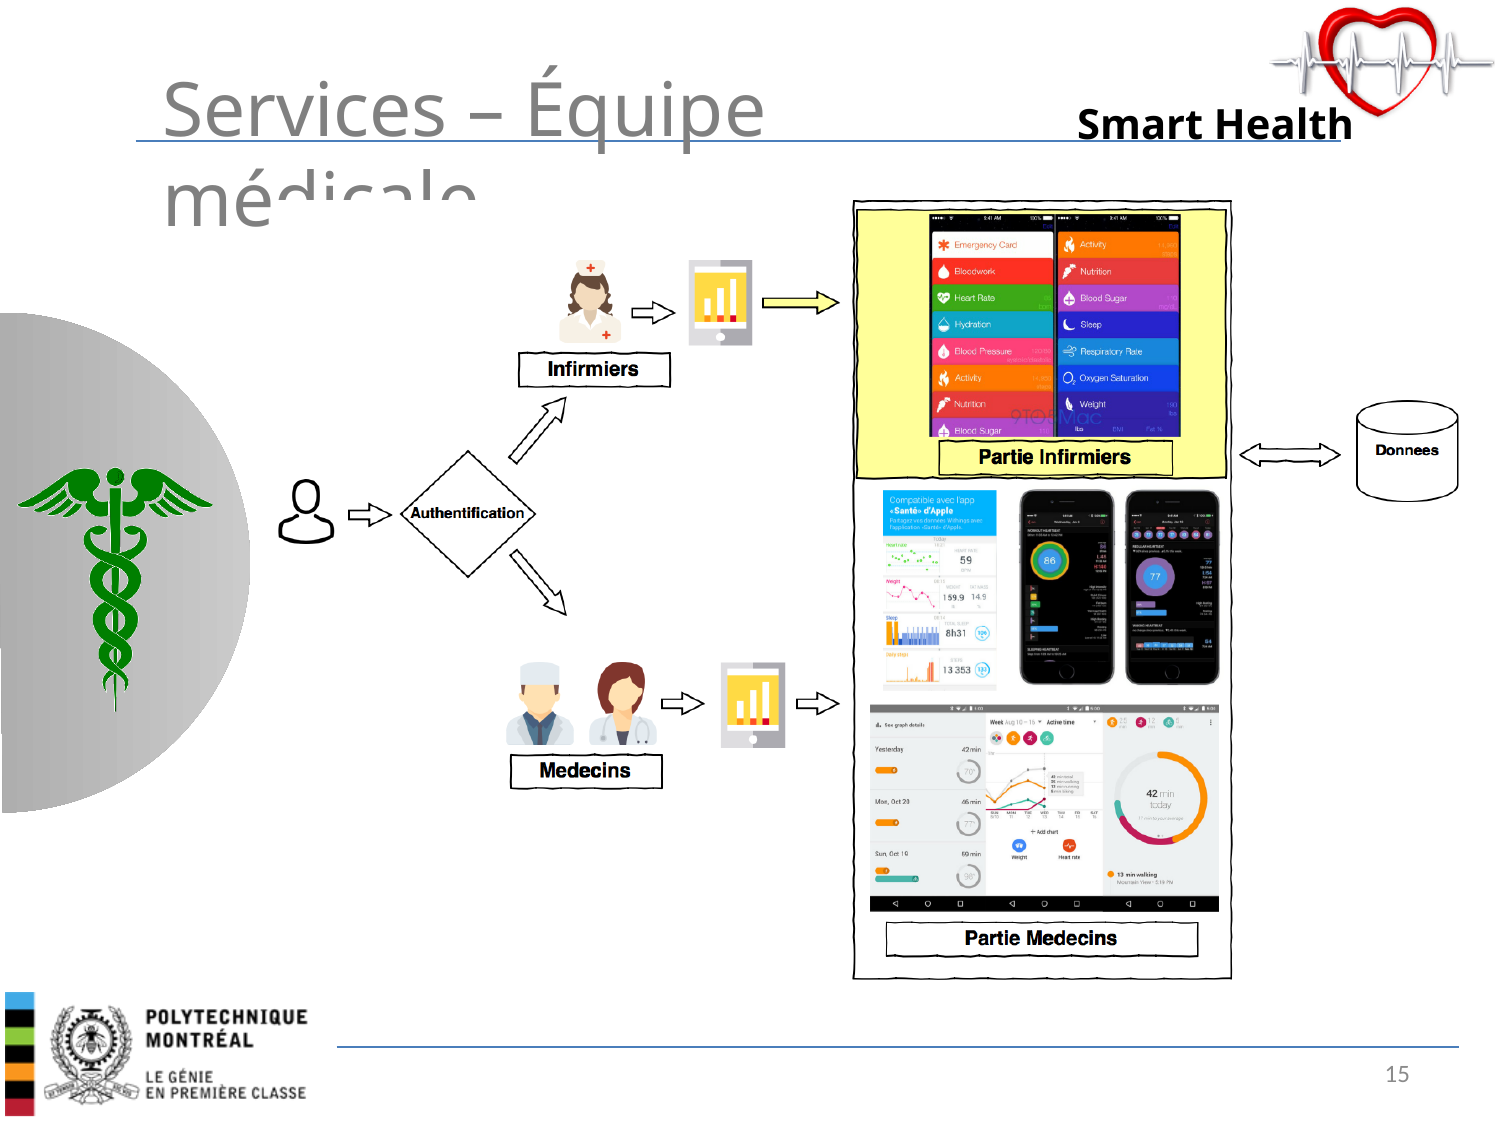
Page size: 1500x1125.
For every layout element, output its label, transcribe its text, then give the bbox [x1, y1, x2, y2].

picture [1269, 2, 1495, 123]
text_box [0, 310, 253, 815]
text_box Smart Health [880, 90, 1500, 155]
picture [5, 992, 326, 1118]
text_box Services – Équipe médicale [147, 149, 1022, 250]
text_box Services – Équipe médicale [147, 54, 1022, 140]
slide_number 15 [1074, 1042, 1425, 1046]
picture [17, 467, 214, 712]
slide_number 15 [1074, 1056, 1425, 1103]
picture [273, 199, 1459, 980]
